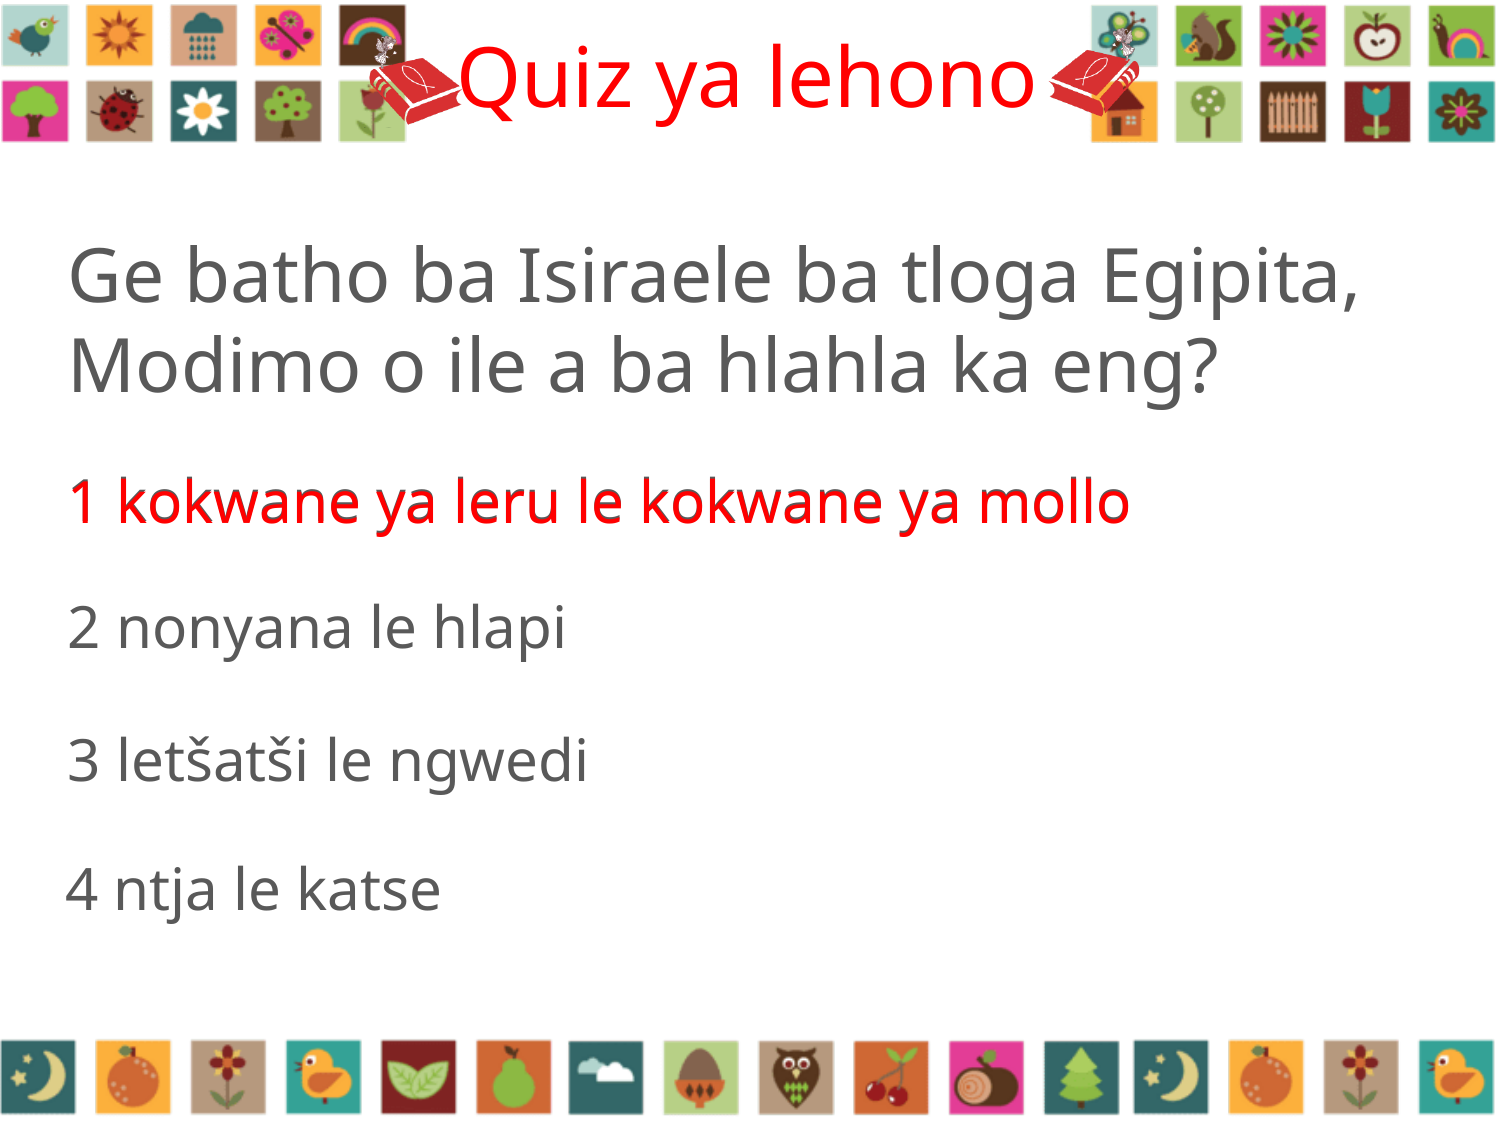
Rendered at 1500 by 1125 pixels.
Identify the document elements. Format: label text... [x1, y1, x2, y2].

text_box Ge batho ba Isiraele ba tloga Egipita, Modimo o ile a ba hlahla ka eng? [53, 219, 1436, 415]
text_box 1 kokwane ya leru le kokwane ya mollo [53, 457, 1483, 543]
text_box 2 nonyana le hlapi [53, 582, 1436, 668]
picture [0, 3, 494, 150]
text_box Quiz ya lehono [425, 16, 1078, 131]
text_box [0, 1028, 1500, 1118]
text_box 4 ntja le katse [50, 844, 1480, 930]
picture [1017, 3, 1500, 150]
text_box 3 letšatši le ngwedi [53, 716, 1483, 801]
